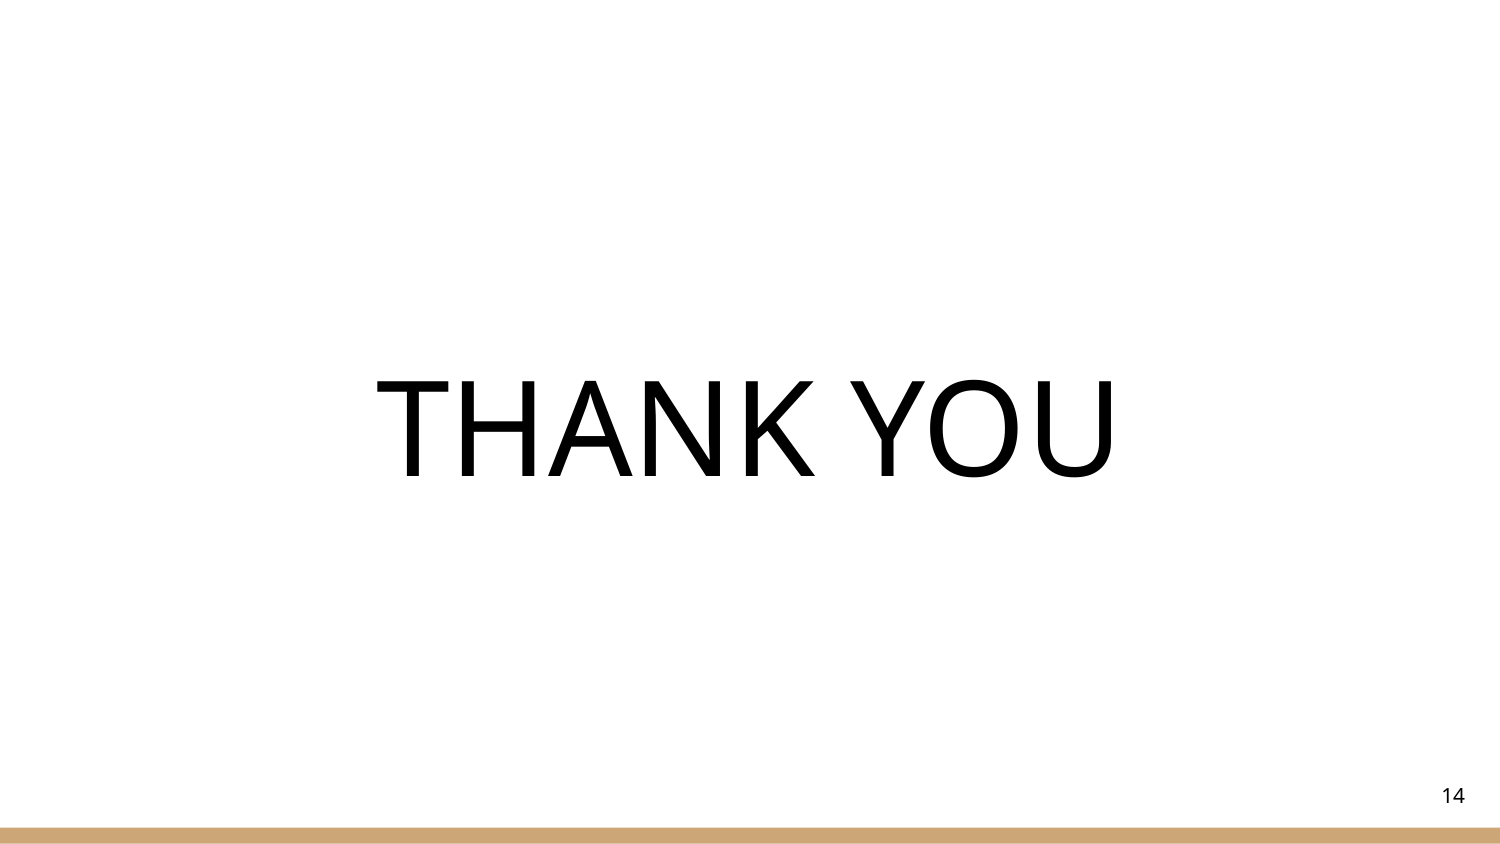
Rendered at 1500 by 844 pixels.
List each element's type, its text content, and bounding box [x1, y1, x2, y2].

list THANK YOU [75, 121, 1425, 522]
slide_number ‹#› [1389, 764, 1480, 830]
